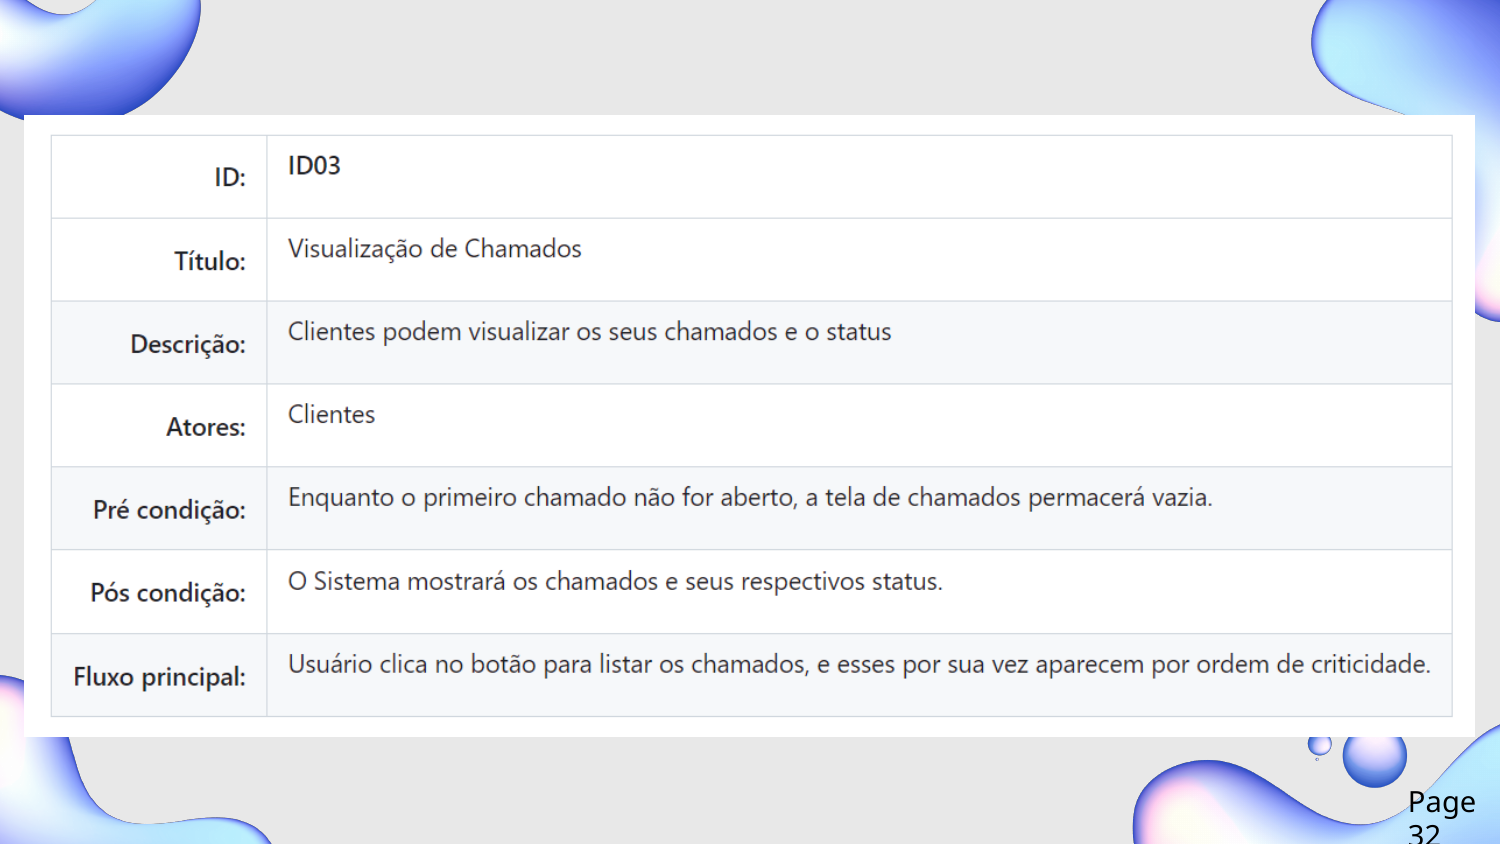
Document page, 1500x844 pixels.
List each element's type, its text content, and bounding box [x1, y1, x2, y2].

text_box Page 32 [1392, 767, 1500, 844]
picture [0, 0, 1500, 844]
